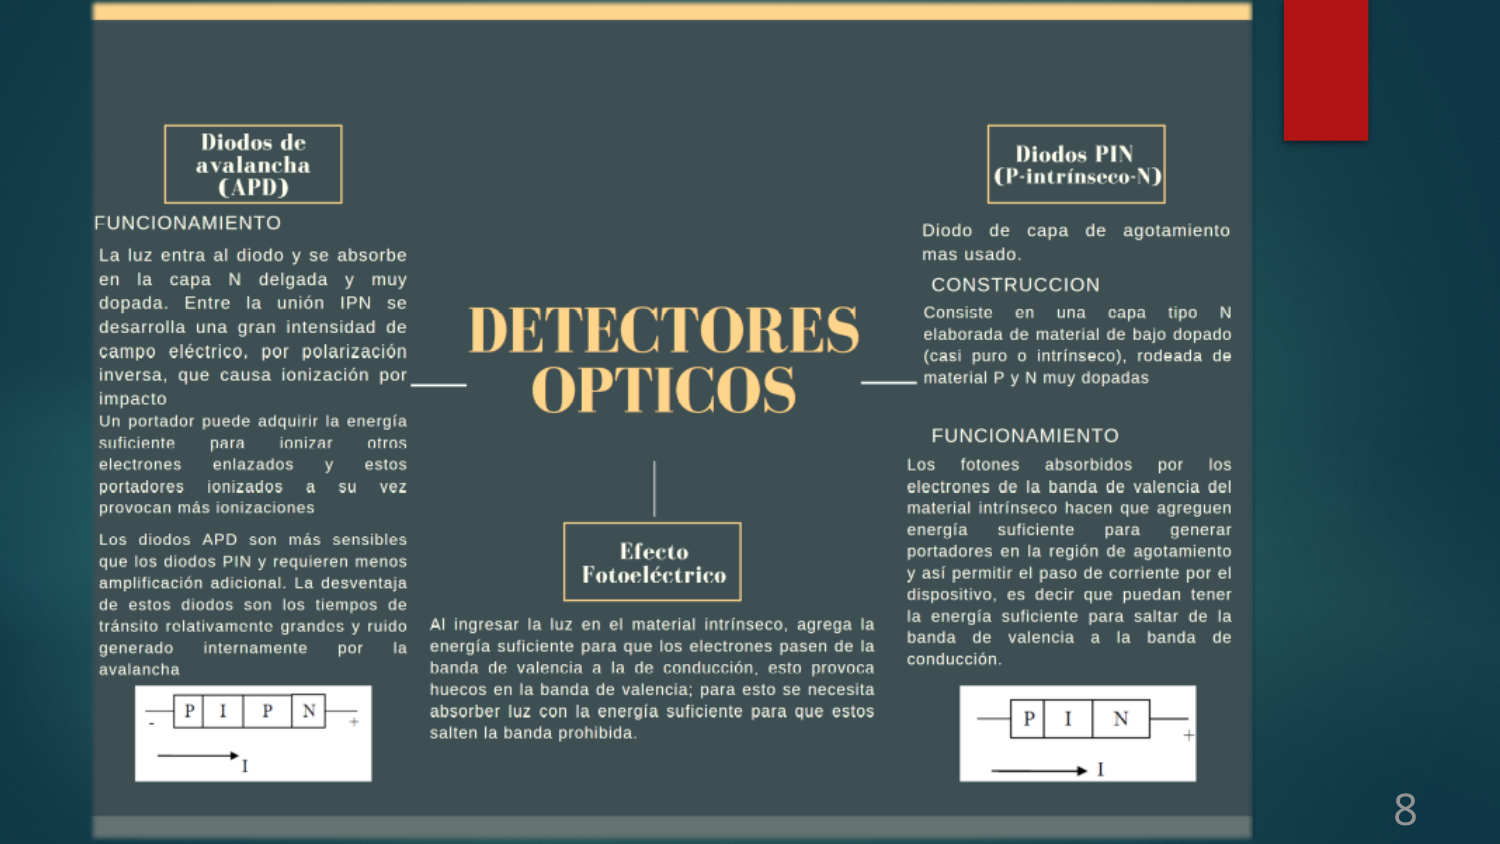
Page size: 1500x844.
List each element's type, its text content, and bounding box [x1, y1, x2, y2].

picture [0, 0, 1256, 844]
slide_number 8 [1378, 766, 1469, 832]
